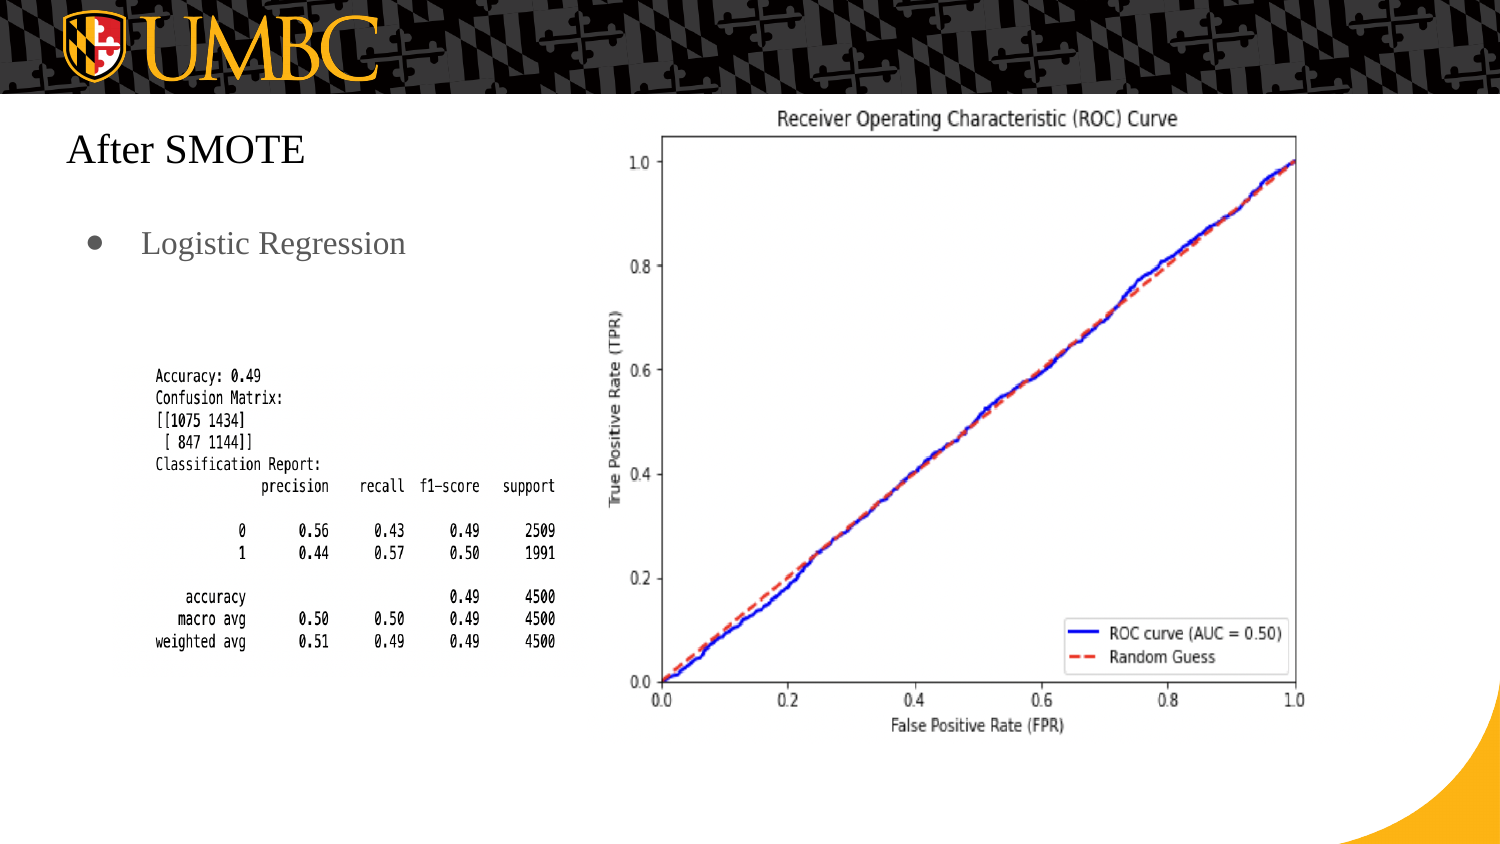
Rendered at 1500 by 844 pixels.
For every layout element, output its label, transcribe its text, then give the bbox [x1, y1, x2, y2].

picture [112, 99, 1500, 844]
picture [0, 0, 1500, 94]
list Logistic Regression [51, 200, 1449, 761]
title After SMOTE [51, 106, 582, 200]
